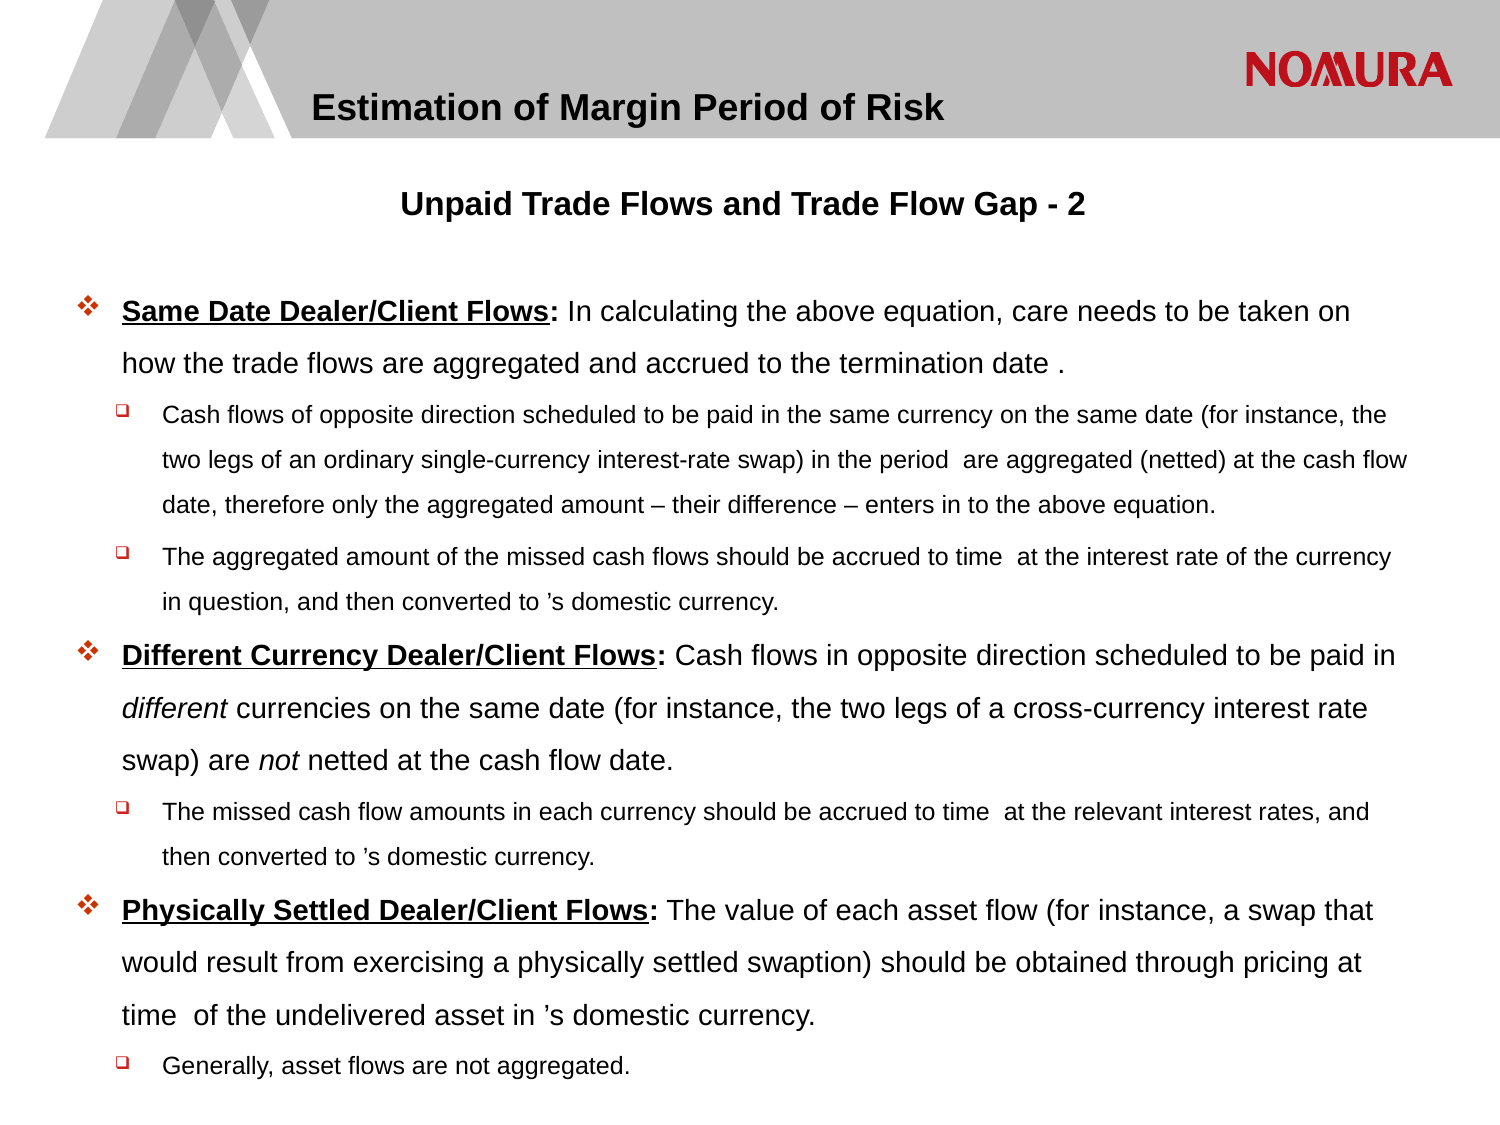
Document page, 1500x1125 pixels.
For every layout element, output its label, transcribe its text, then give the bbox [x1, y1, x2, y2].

title Estimation of Margin Period of Risk [311, 9, 1223, 128]
